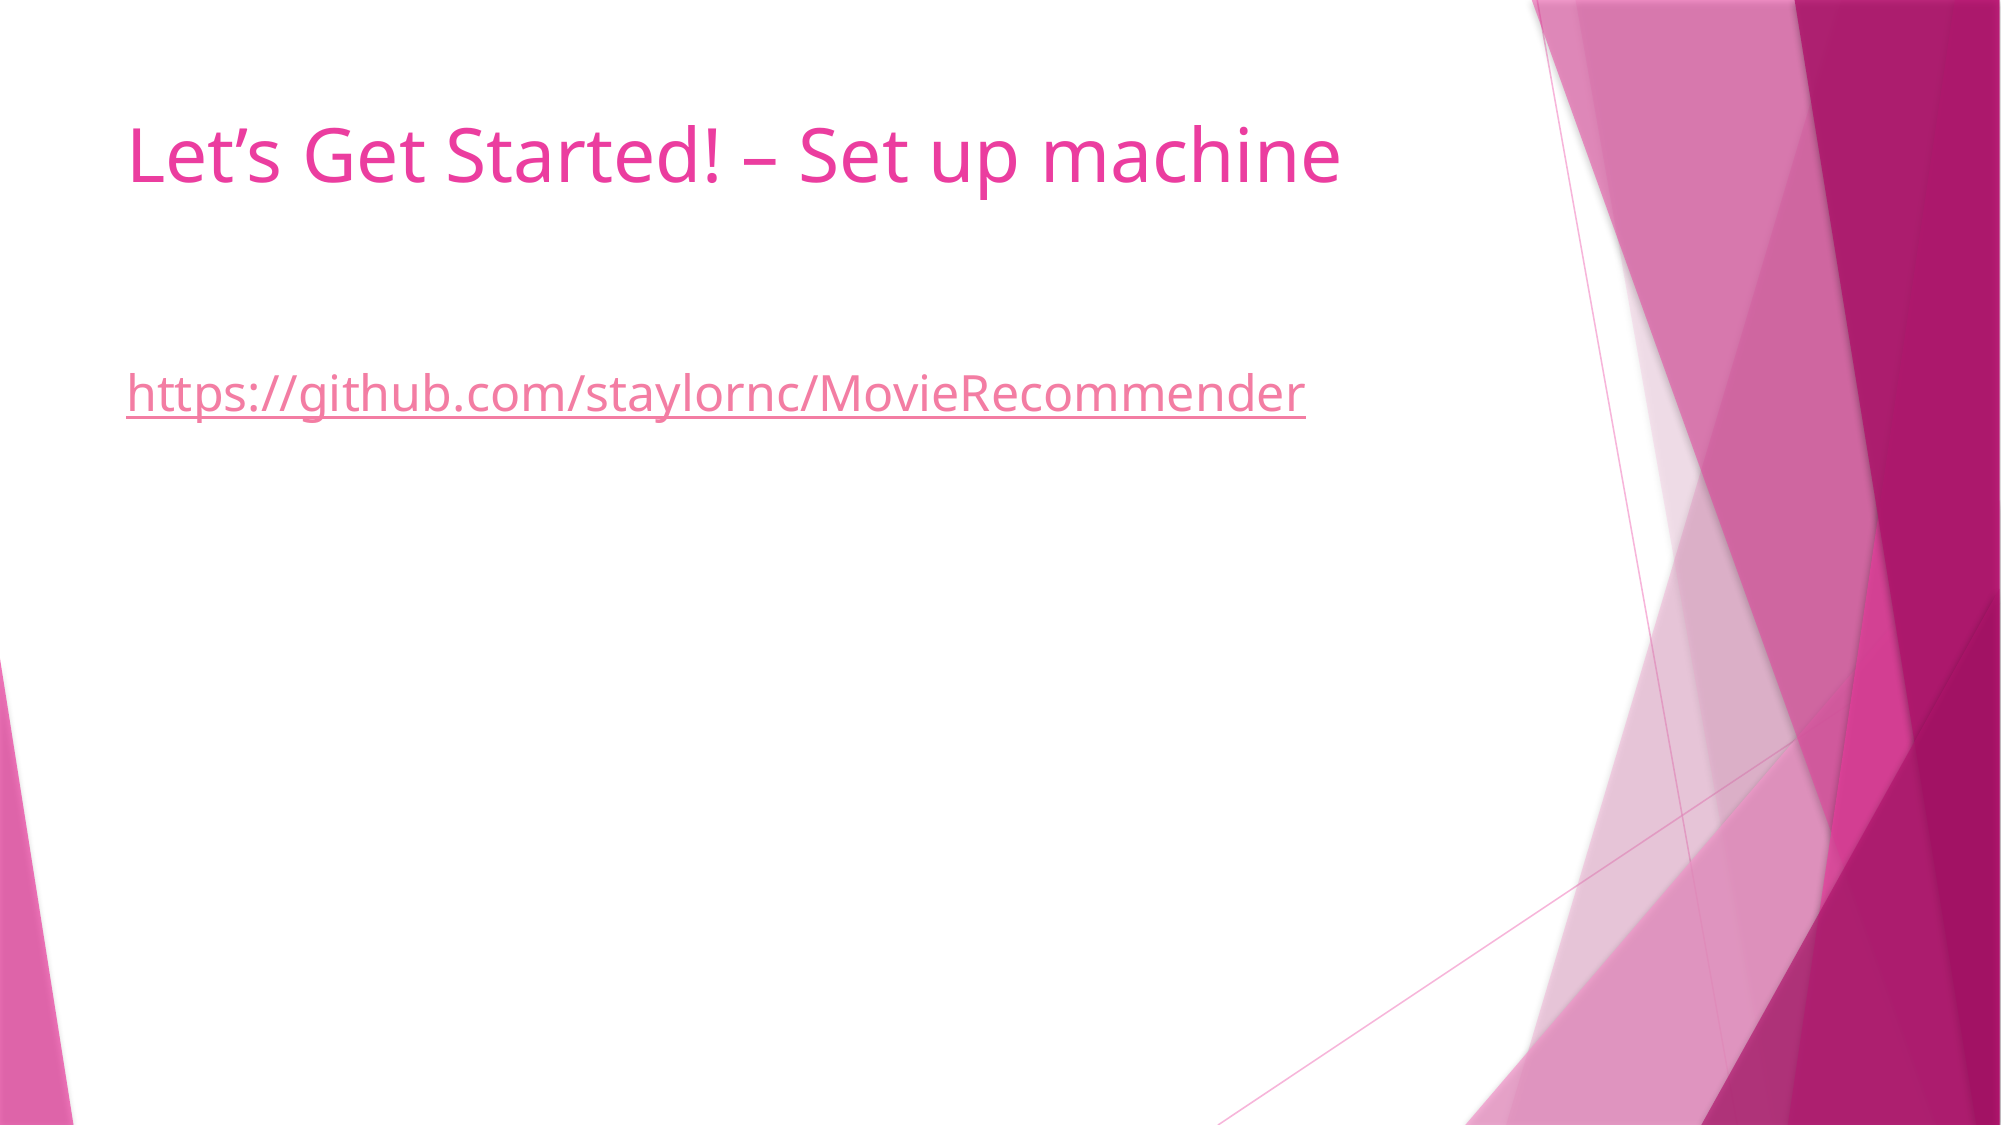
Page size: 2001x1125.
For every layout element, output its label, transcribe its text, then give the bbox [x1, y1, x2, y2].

list https://github.com/staylornc/MovieRecommender [111, 354, 1522, 992]
title Let’s Get Started! – Set up machine [111, 99, 1522, 317]
